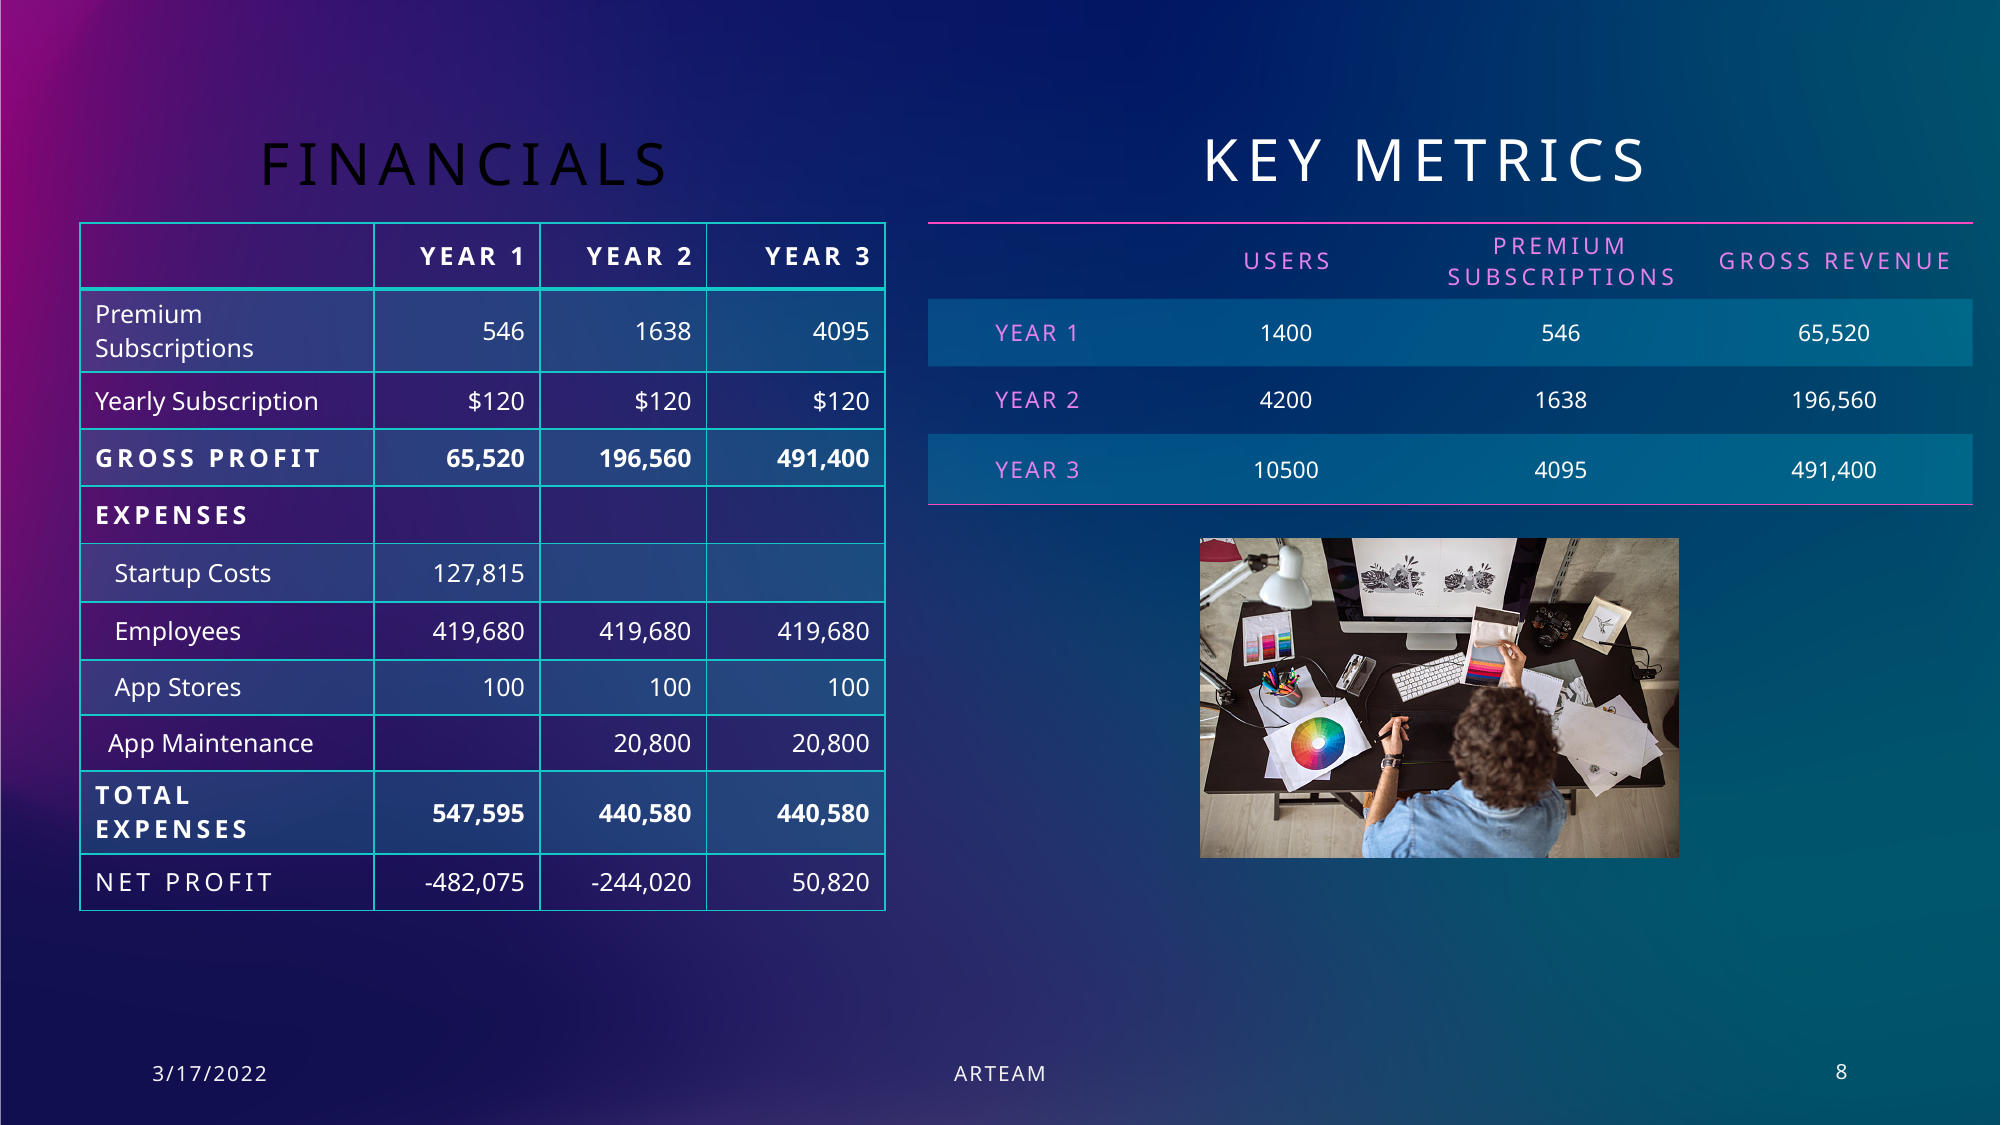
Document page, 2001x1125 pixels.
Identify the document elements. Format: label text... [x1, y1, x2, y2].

table_cell App Maintenance [81, 716, 373, 770]
table_header [928, 224, 1147, 299]
table_cell ​ [541, 544, 706, 601]
table_cell [375, 716, 539, 770]
text_box Key Metrics [1187, 129, 1713, 203]
table_cell ​491,400 [1696, 434, 1973, 504]
table_header Year 2 [541, 224, 706, 287]
table_cell 419,680 [707, 603, 884, 659]
table_cell Premium Subscriptions [81, 291, 373, 371]
table_cell Gross Profit​ [81, 430, 373, 485]
table_cell 4095 [707, 291, 884, 371]
table_cell Net profit [81, 855, 373, 910]
table_cell ​ [707, 487, 884, 543]
table_cell 50,820 [707, 855, 884, 910]
table_cell 491,400​ [707, 430, 884, 485]
table_cell 1638 [1426, 366, 1696, 434]
table_cell YEAR 3 [928, 434, 1147, 504]
table_cell 440,580 [541, 772, 706, 853]
table_cell 547,595​ [375, 772, 539, 853]
table_cell 546​ [375, 291, 539, 371]
table_cell -244,020 [541, 855, 706, 910]
table_cell $120​ [375, 373, 539, 428]
table_cell 546 [1426, 299, 1696, 366]
table_cell 10500 [1147, 434, 1426, 504]
table_cell 419,680​ [541, 603, 706, 659]
title Financials [244, 132, 721, 203]
table_cell Yearly Subscription [81, 373, 373, 428]
table_header Premium Subscriptions [1426, 224, 1696, 299]
table_cell $120 [707, 373, 884, 428]
slide_number 8 [1412, 1042, 1863, 1103]
table_cell Employees [81, 603, 373, 659]
table_cell 196,560 [1696, 366, 1973, 434]
table_cell ​ [541, 487, 706, 543]
table_cell 100​ [541, 661, 706, 714]
table_cell 20,800 [707, 716, 884, 770]
table_cell 65,520 [375, 430, 539, 485]
table_cell 1638 [541, 291, 706, 371]
table_cell 65,520 [1696, 299, 1973, 366]
table_cell 440,580​ [707, 772, 884, 853]
table_header year 3 [707, 224, 884, 287]
table_header Gross Revenue [1696, 224, 1973, 299]
table_cell $120 [541, 373, 706, 428]
table_cell -482,075 [375, 855, 539, 910]
table_cell 20,800 [541, 716, 706, 770]
table_cell 196,560​ [541, 430, 706, 485]
table_header Year 1 [375, 224, 539, 287]
table_cell 4095 [1426, 434, 1696, 504]
table_cell 419,680 [375, 603, 539, 659]
picture [0, 0, 1903, 1125]
table_cell 4200 [1147, 366, 1426, 434]
table_header Users [1147, 224, 1426, 299]
table_cell 1400 [1147, 299, 1426, 366]
table_cell Total Expenses​ [81, 772, 373, 853]
table_cell ​ [375, 487, 539, 543]
table_cell 100​ [375, 661, 539, 714]
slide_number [137, 1042, 588, 1103]
table_cell YEAR 1 [928, 299, 1147, 366]
table_header [81, 224, 373, 287]
table_cell YEAR 2 [928, 366, 1147, 434]
table_cell 100​ [707, 661, 884, 714]
table_cell App Stores​ [81, 661, 373, 714]
table_cell Startup Costs [81, 544, 373, 601]
footer ARTeam [662, 1042, 1338, 1103]
table_cell ​ [707, 544, 884, 601]
table_cell Expenses [81, 487, 373, 543]
table_cell 127,815 [375, 544, 539, 601]
